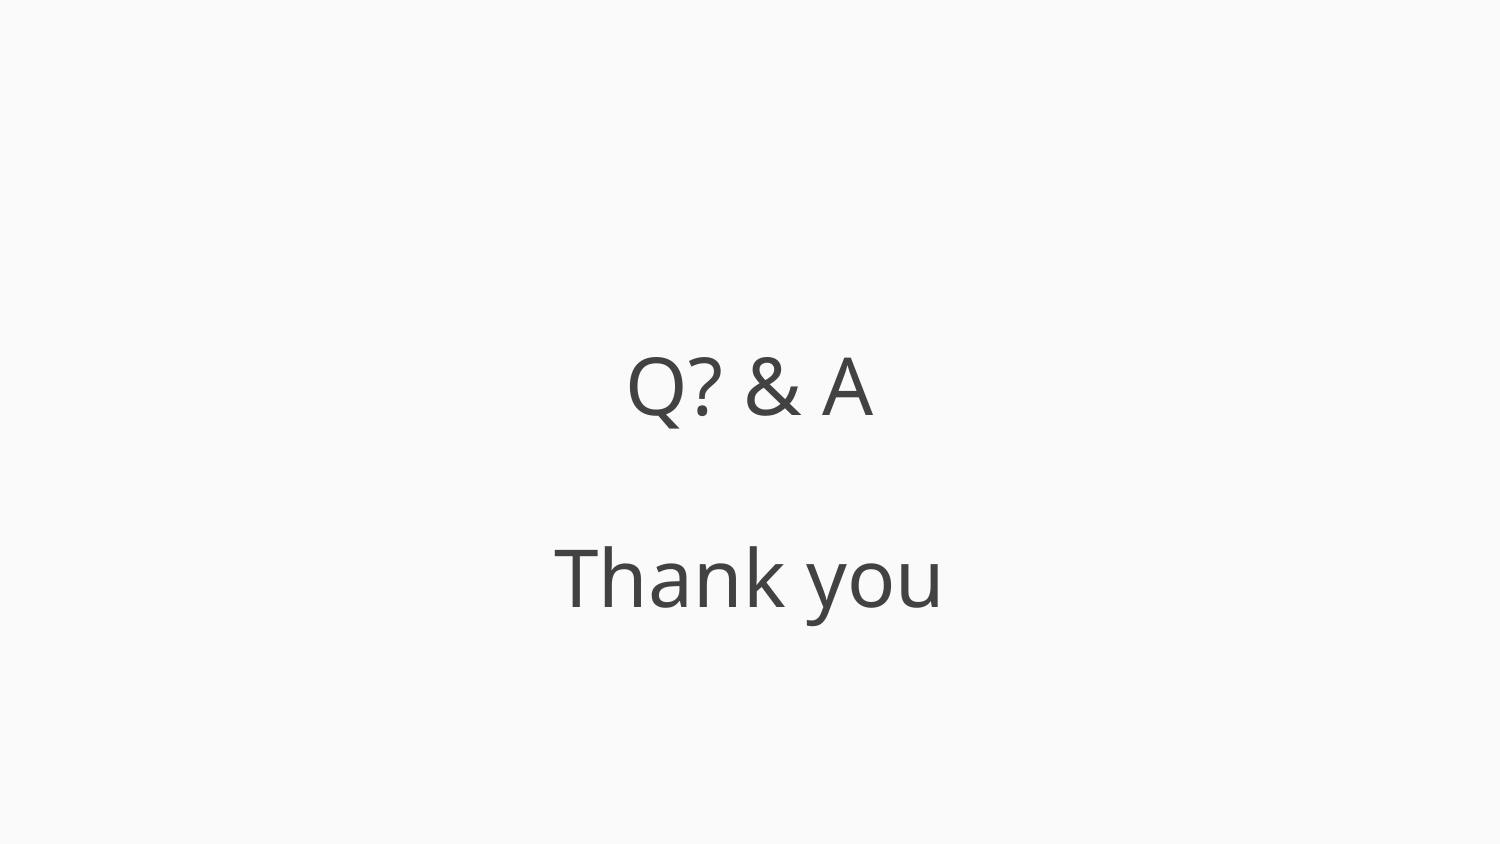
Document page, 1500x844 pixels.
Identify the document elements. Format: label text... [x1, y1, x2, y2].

title Q? & A Thank you [75, 316, 1425, 639]
